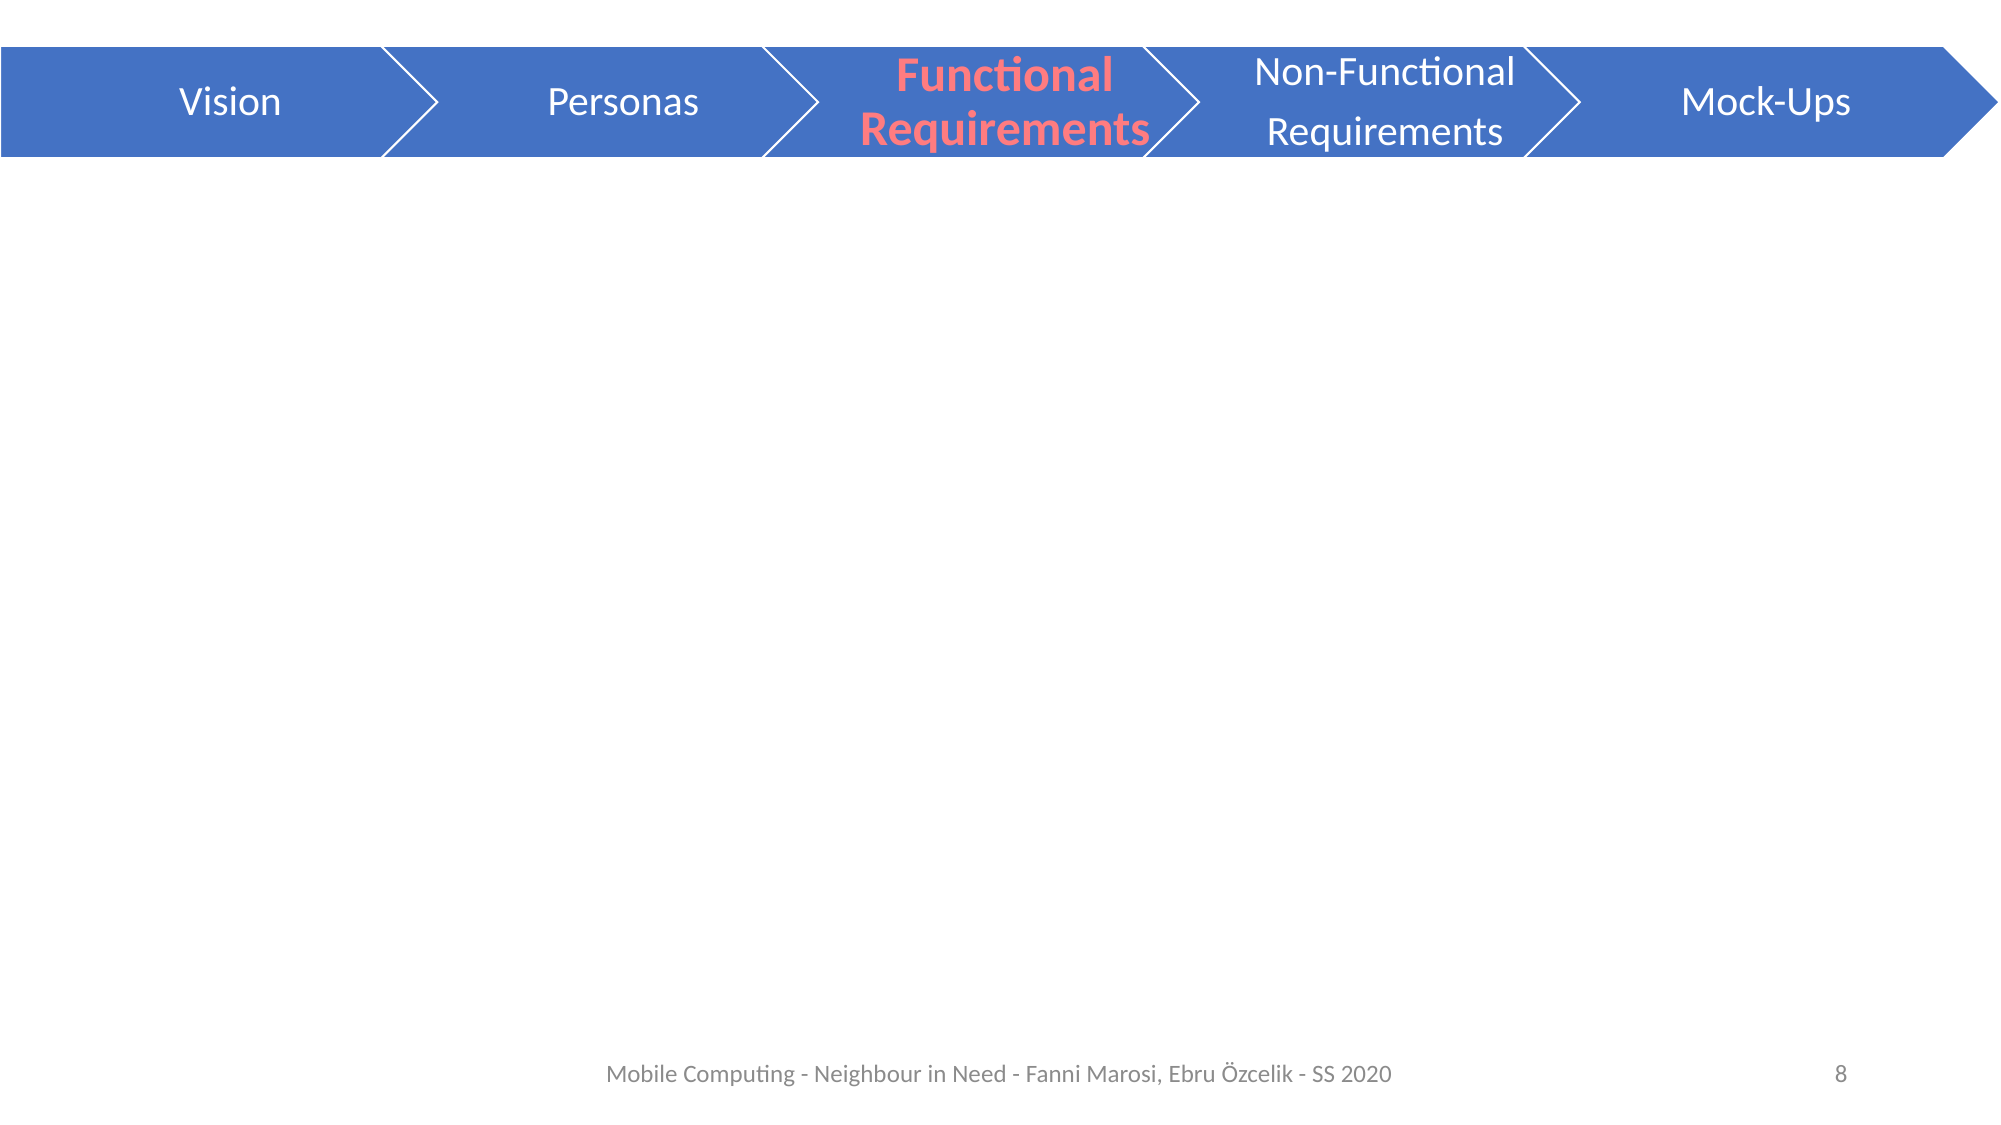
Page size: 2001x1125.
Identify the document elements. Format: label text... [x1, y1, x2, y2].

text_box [0, 45, 2000, 159]
footer Mobile Computing - Neighbour in Need - Fanni Marosi, Ebru Özcelik - SS 2020 [388, 1042, 1412, 1103]
slide_number 8 [1412, 1042, 1863, 1103]
